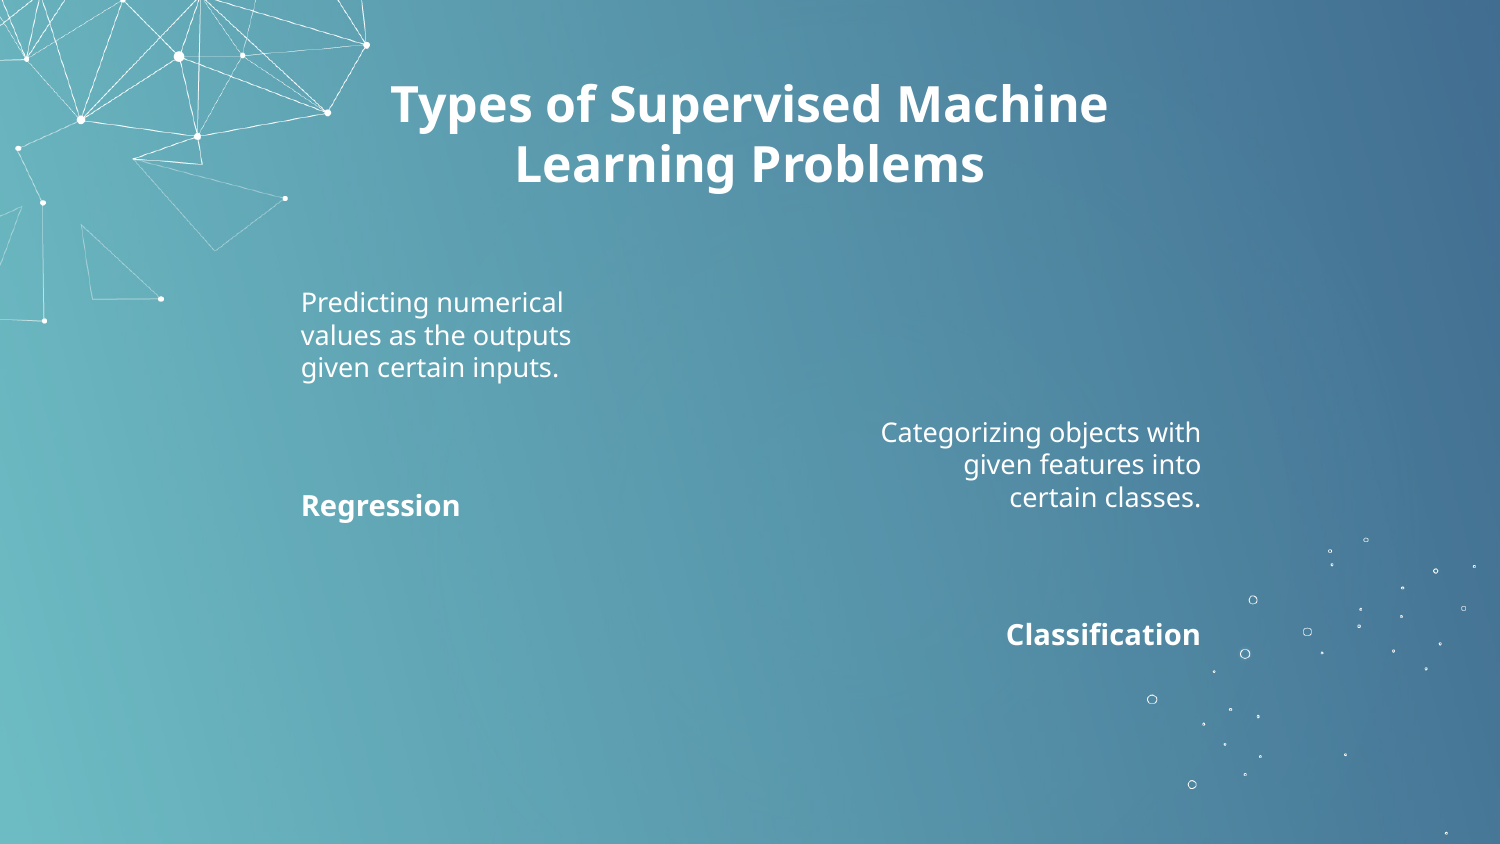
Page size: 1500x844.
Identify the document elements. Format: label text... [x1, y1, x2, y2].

title Regression [285, 467, 493, 538]
picture [0, 0, 1500, 844]
title Classification [924, 596, 1217, 667]
subtitle Categorizing objects with given features into certain classes. [862, 400, 1217, 565]
subtitle Predicting numerical values as the outputs given certain inputs. [285, 270, 640, 436]
title Types of Supervised Machine Learning Problems [322, 57, 1178, 214]
